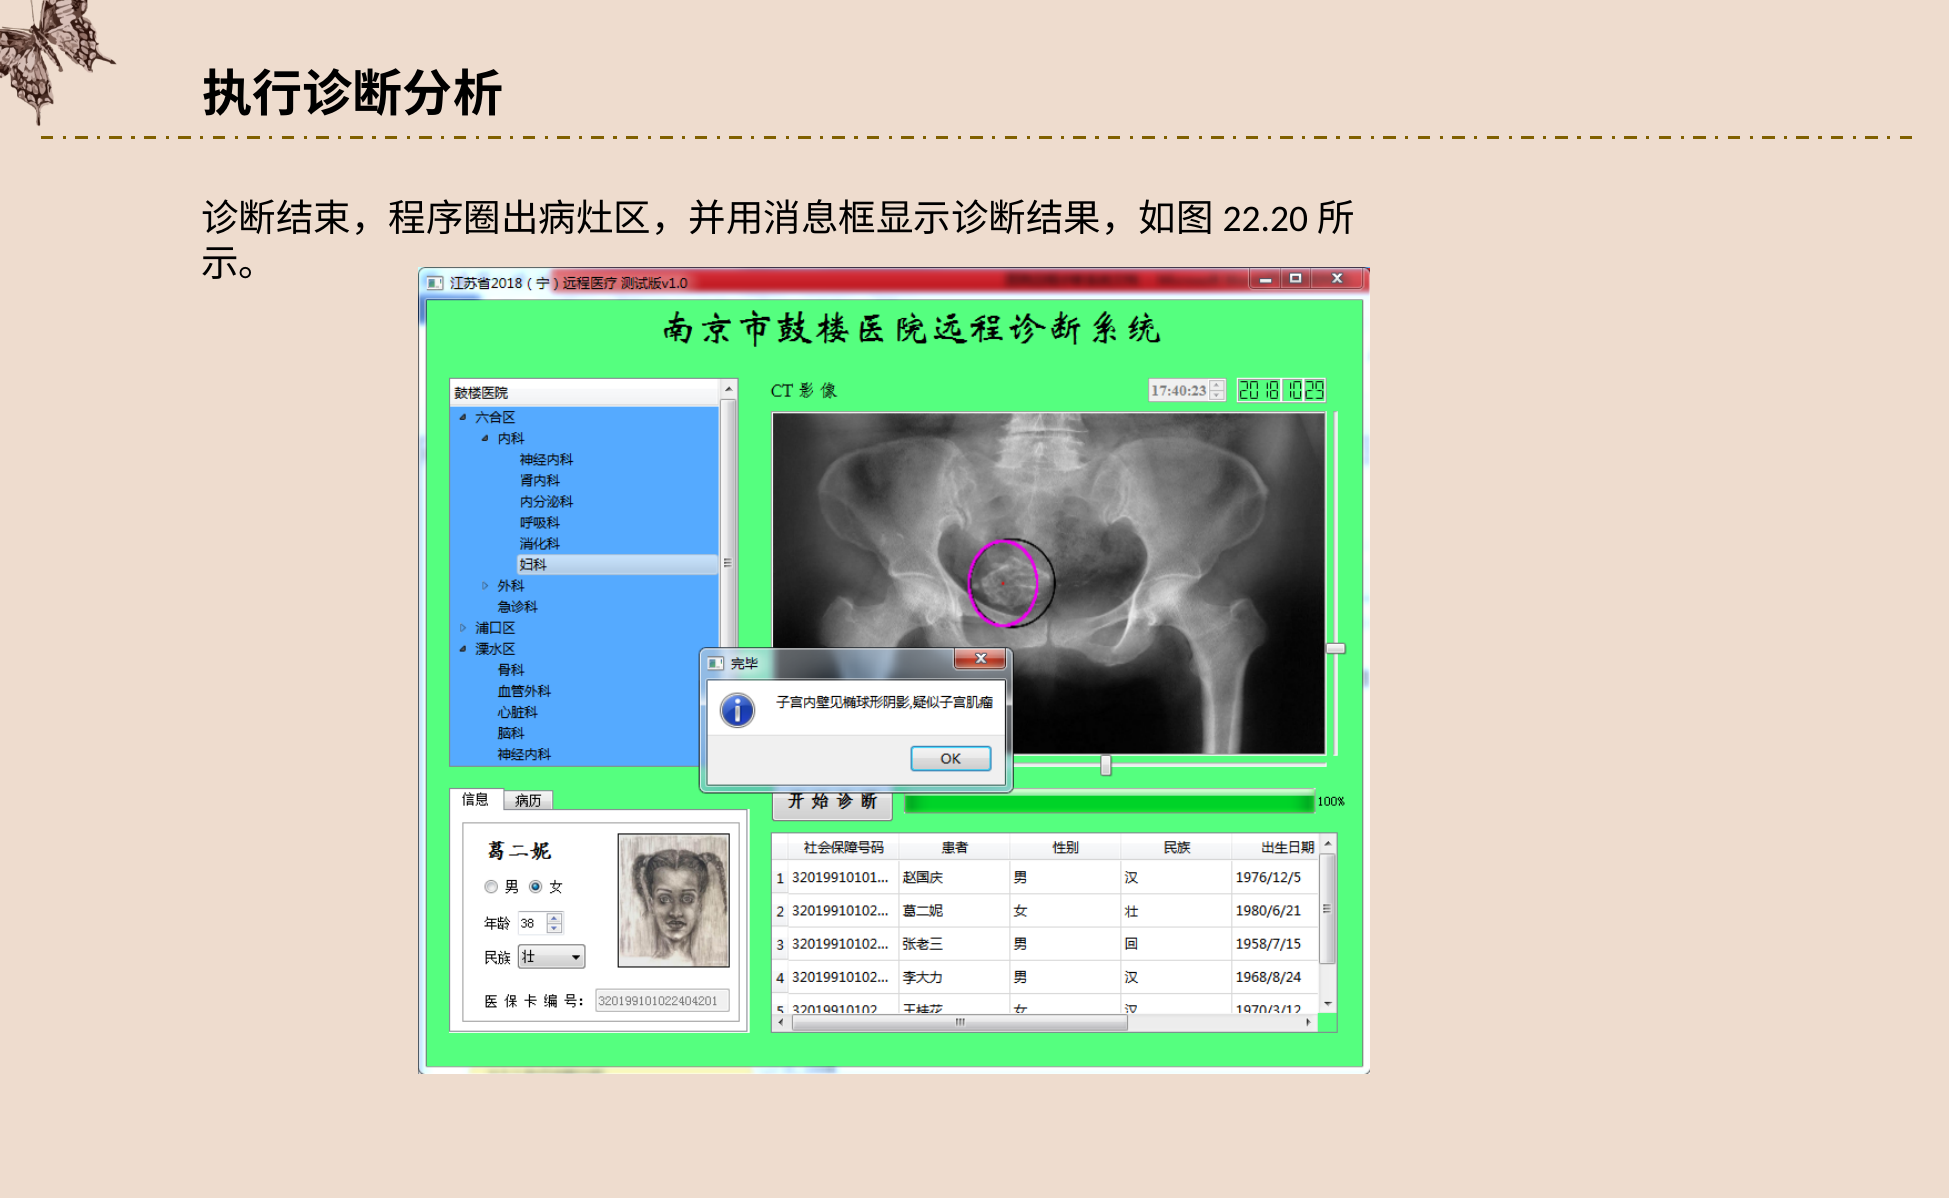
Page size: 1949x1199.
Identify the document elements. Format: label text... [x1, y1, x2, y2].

text_box 执行诊断分析 [188, 53, 518, 129]
picture [418, 267, 1370, 1074]
text_box 诊断结束，程序圈出病灶区，并用消息框显示诊断结果，如图22.20所示。 [186, 186, 1393, 292]
picture [0, 0, 142, 138]
